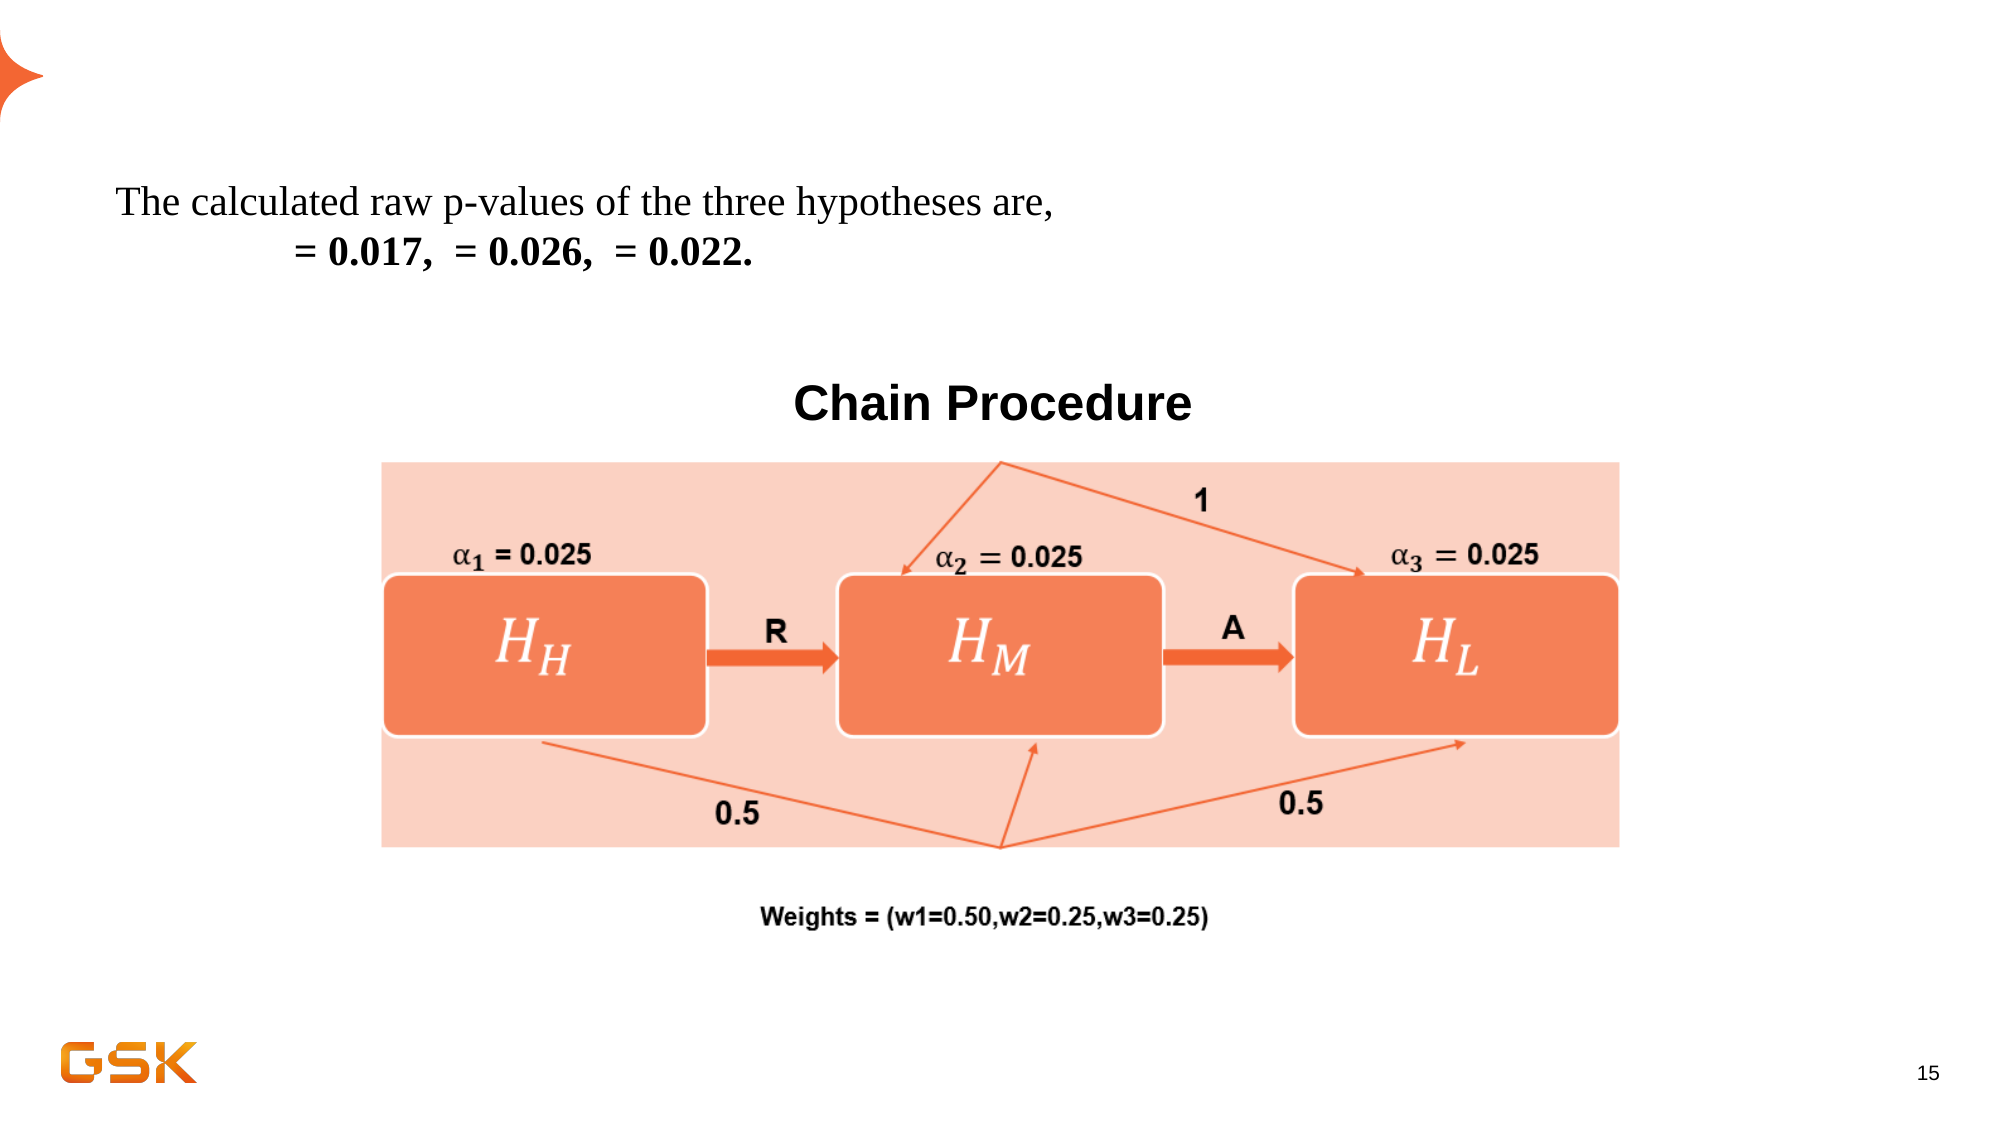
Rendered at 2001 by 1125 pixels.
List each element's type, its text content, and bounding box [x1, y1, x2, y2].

text_box Chain Procedure [763, 341, 1237, 411]
picture [364, 451, 1636, 937]
picture [61, 1042, 197, 1083]
slide_number 15 [1851, 1040, 1940, 1085]
